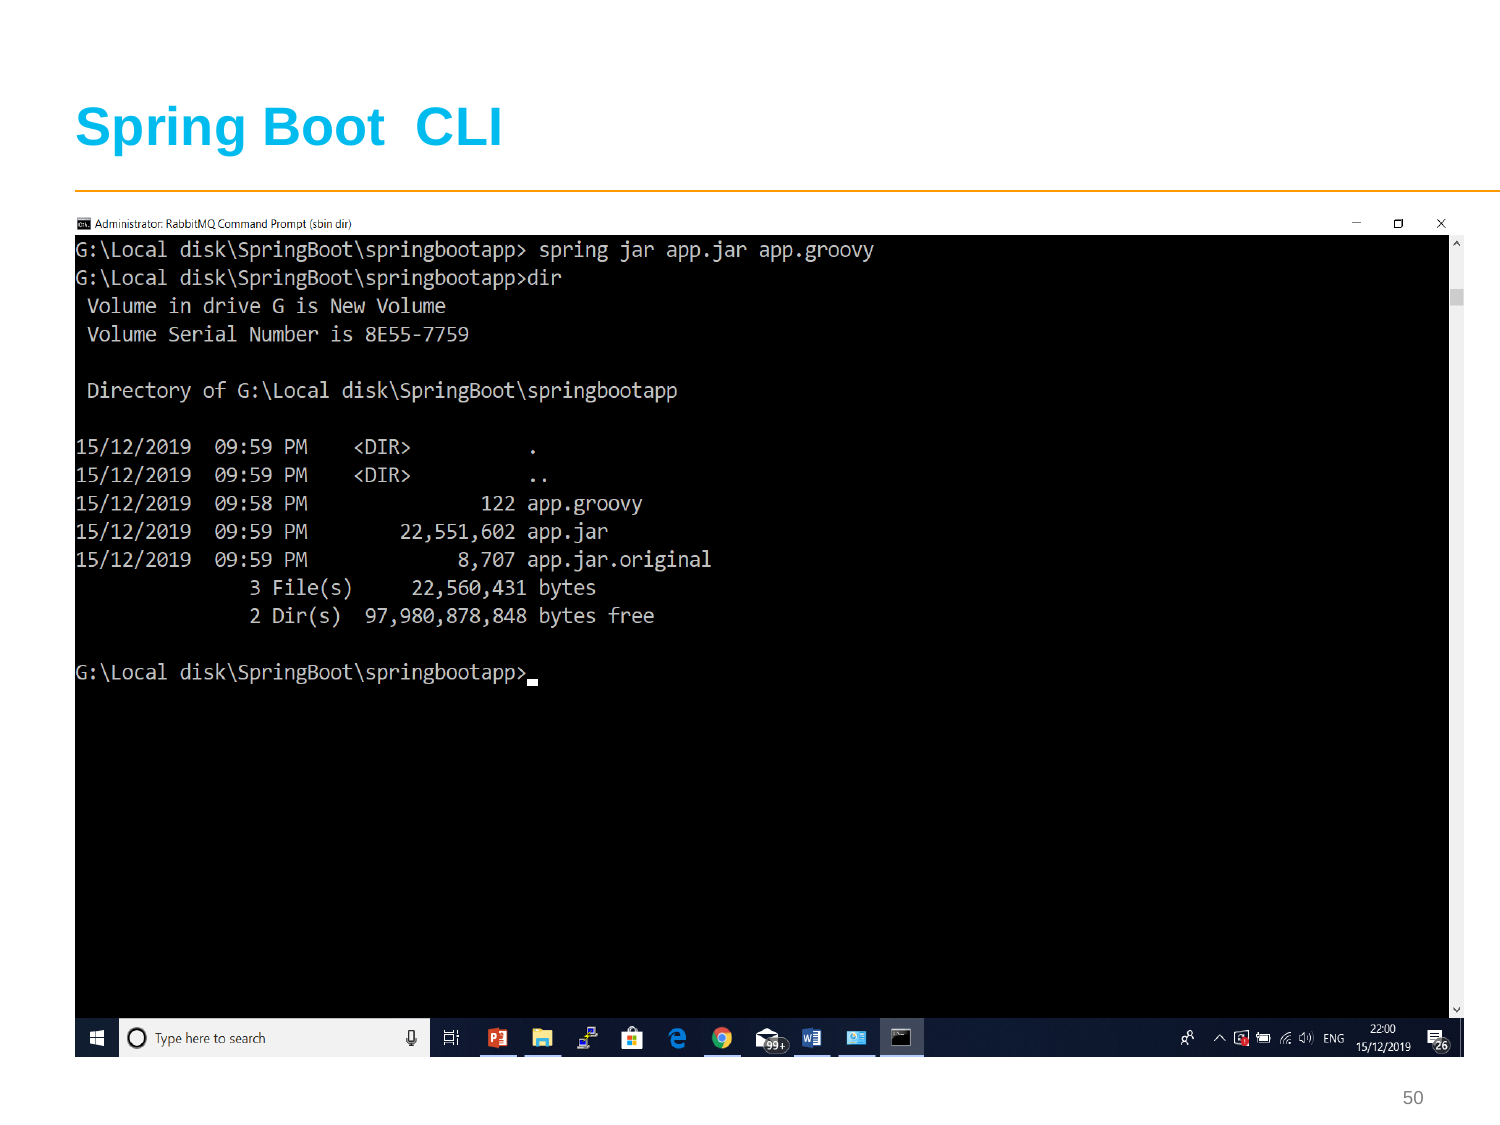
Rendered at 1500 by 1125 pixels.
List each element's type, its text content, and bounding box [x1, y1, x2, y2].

picture [75, 212, 1464, 1057]
title Spring Boot CLI [75, 27, 1422, 157]
